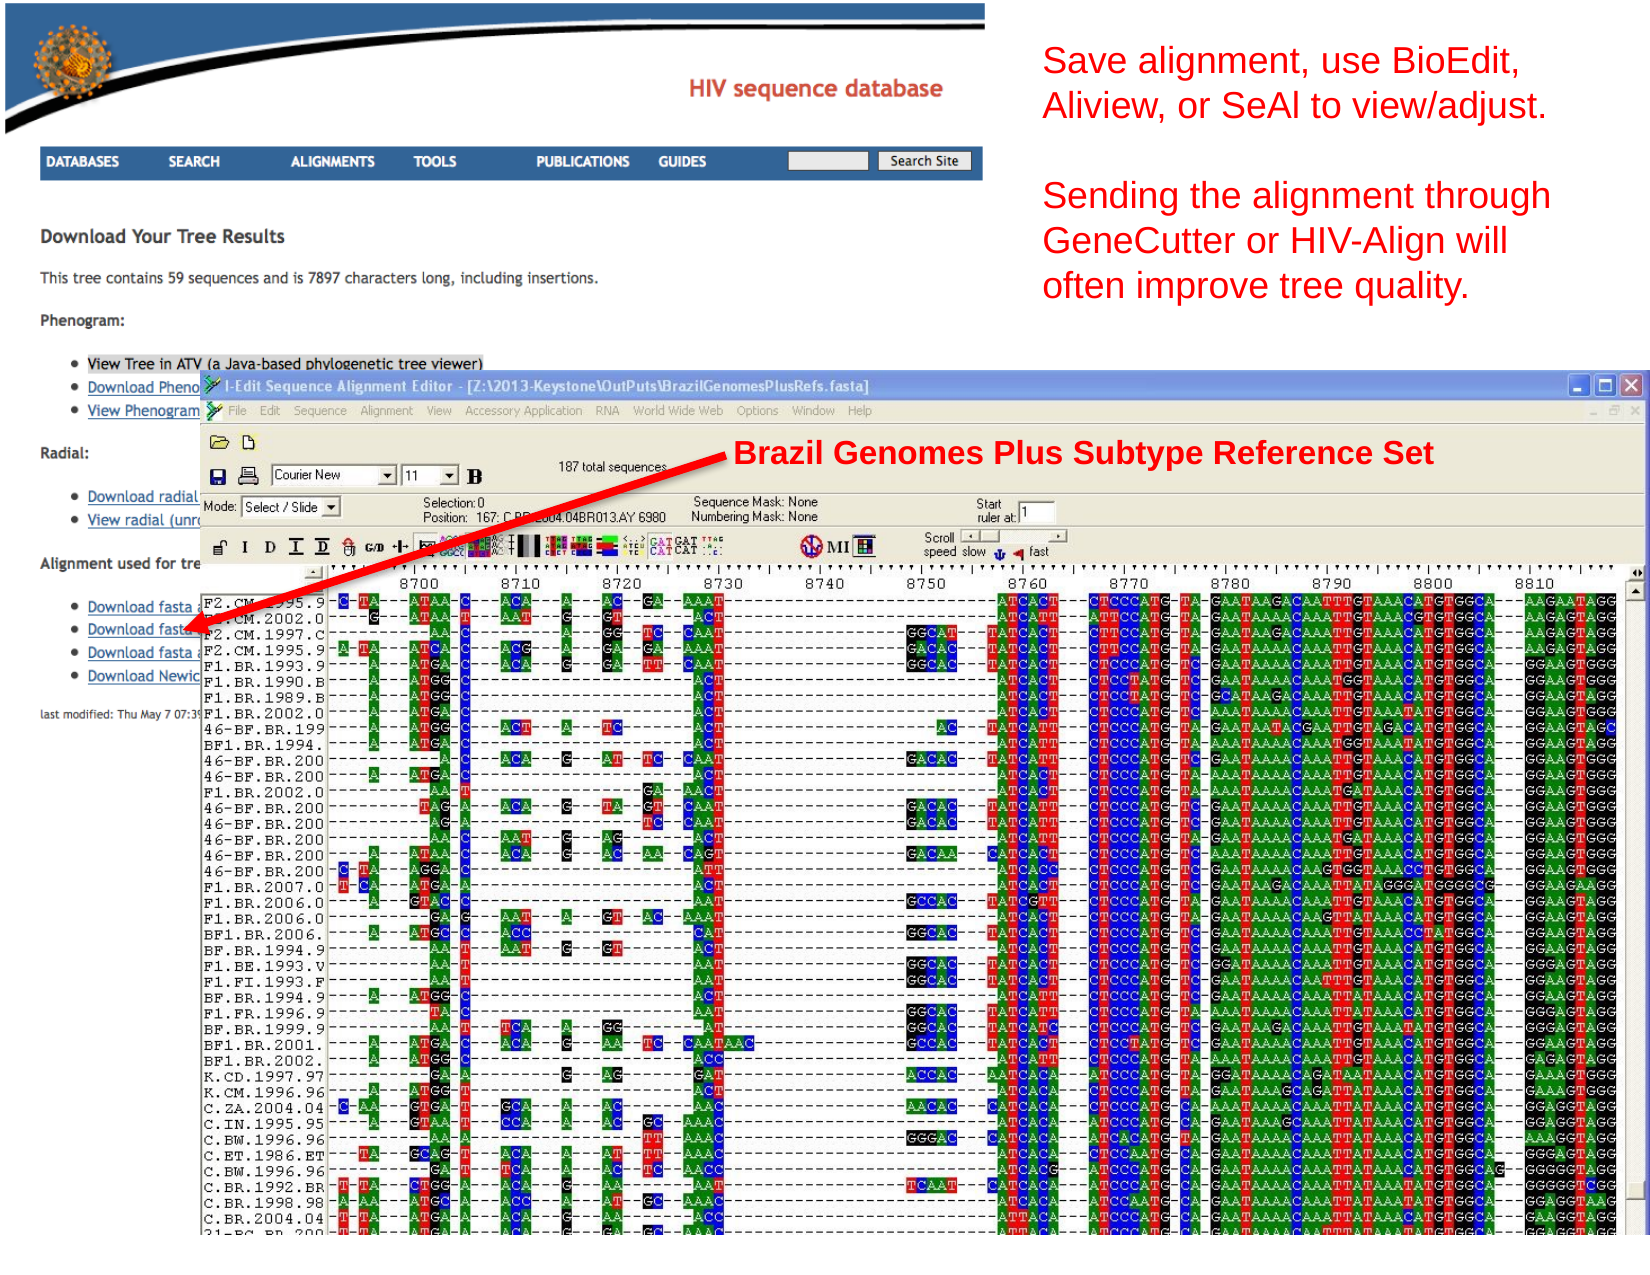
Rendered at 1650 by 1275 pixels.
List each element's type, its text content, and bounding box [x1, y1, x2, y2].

text_box Save alignment, use BioEdit, Aliview, or SeAl to view/adjust. Sending the alignment through GeneCutter or HIV-Align will often improve tree quality. [1034, 28, 1581, 314]
picture [0, 0, 1650, 1235]
